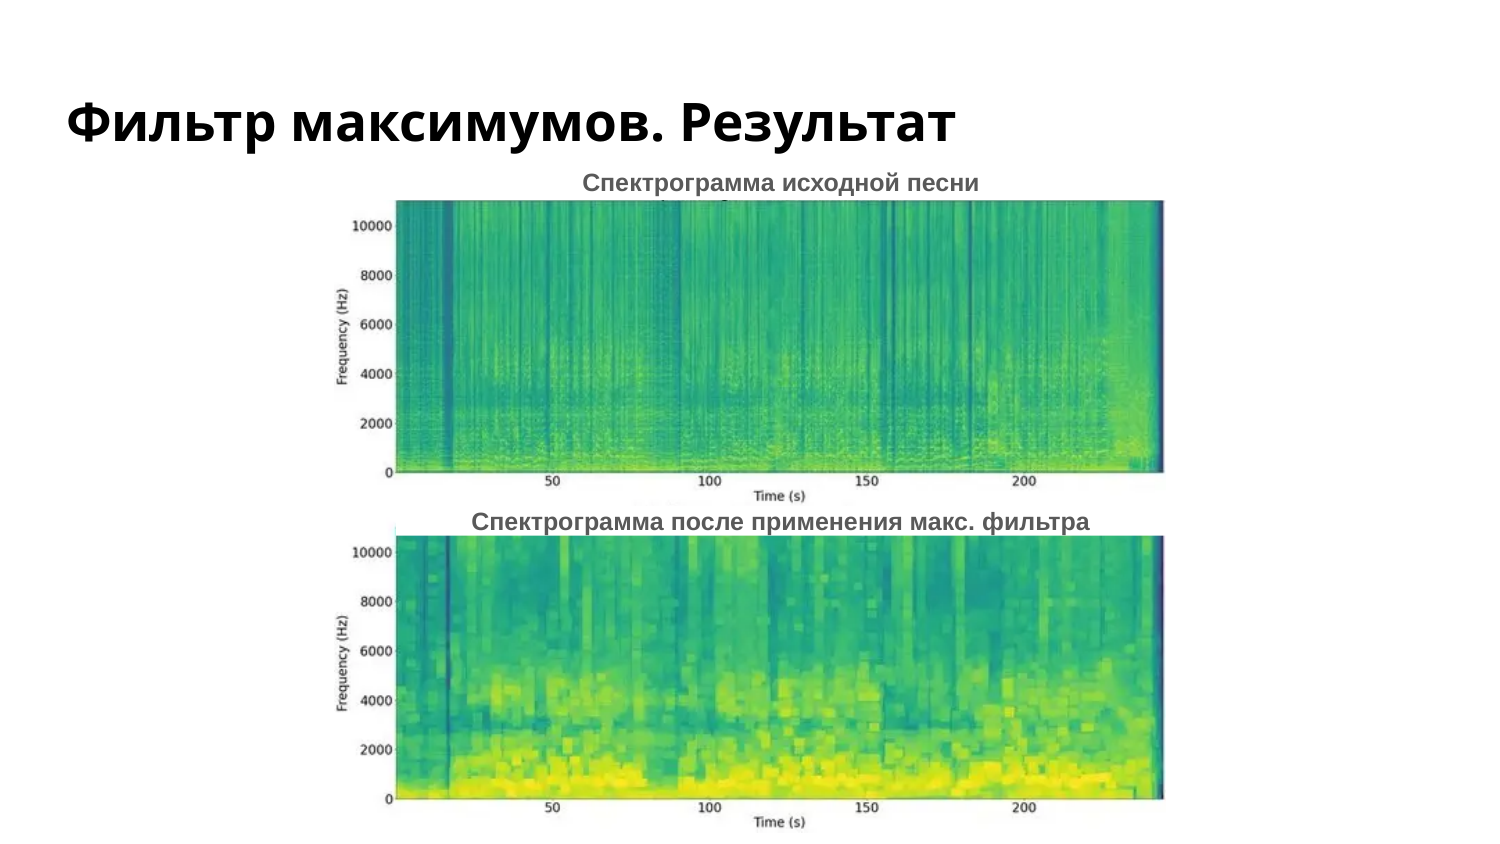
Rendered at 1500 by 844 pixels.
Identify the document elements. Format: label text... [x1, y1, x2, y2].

picture [333, 199, 1167, 833]
text_box Спектрограмма исходной песни [396, 166, 1166, 197]
title Фильтр максимумов. Результат [51, 72, 1449, 167]
